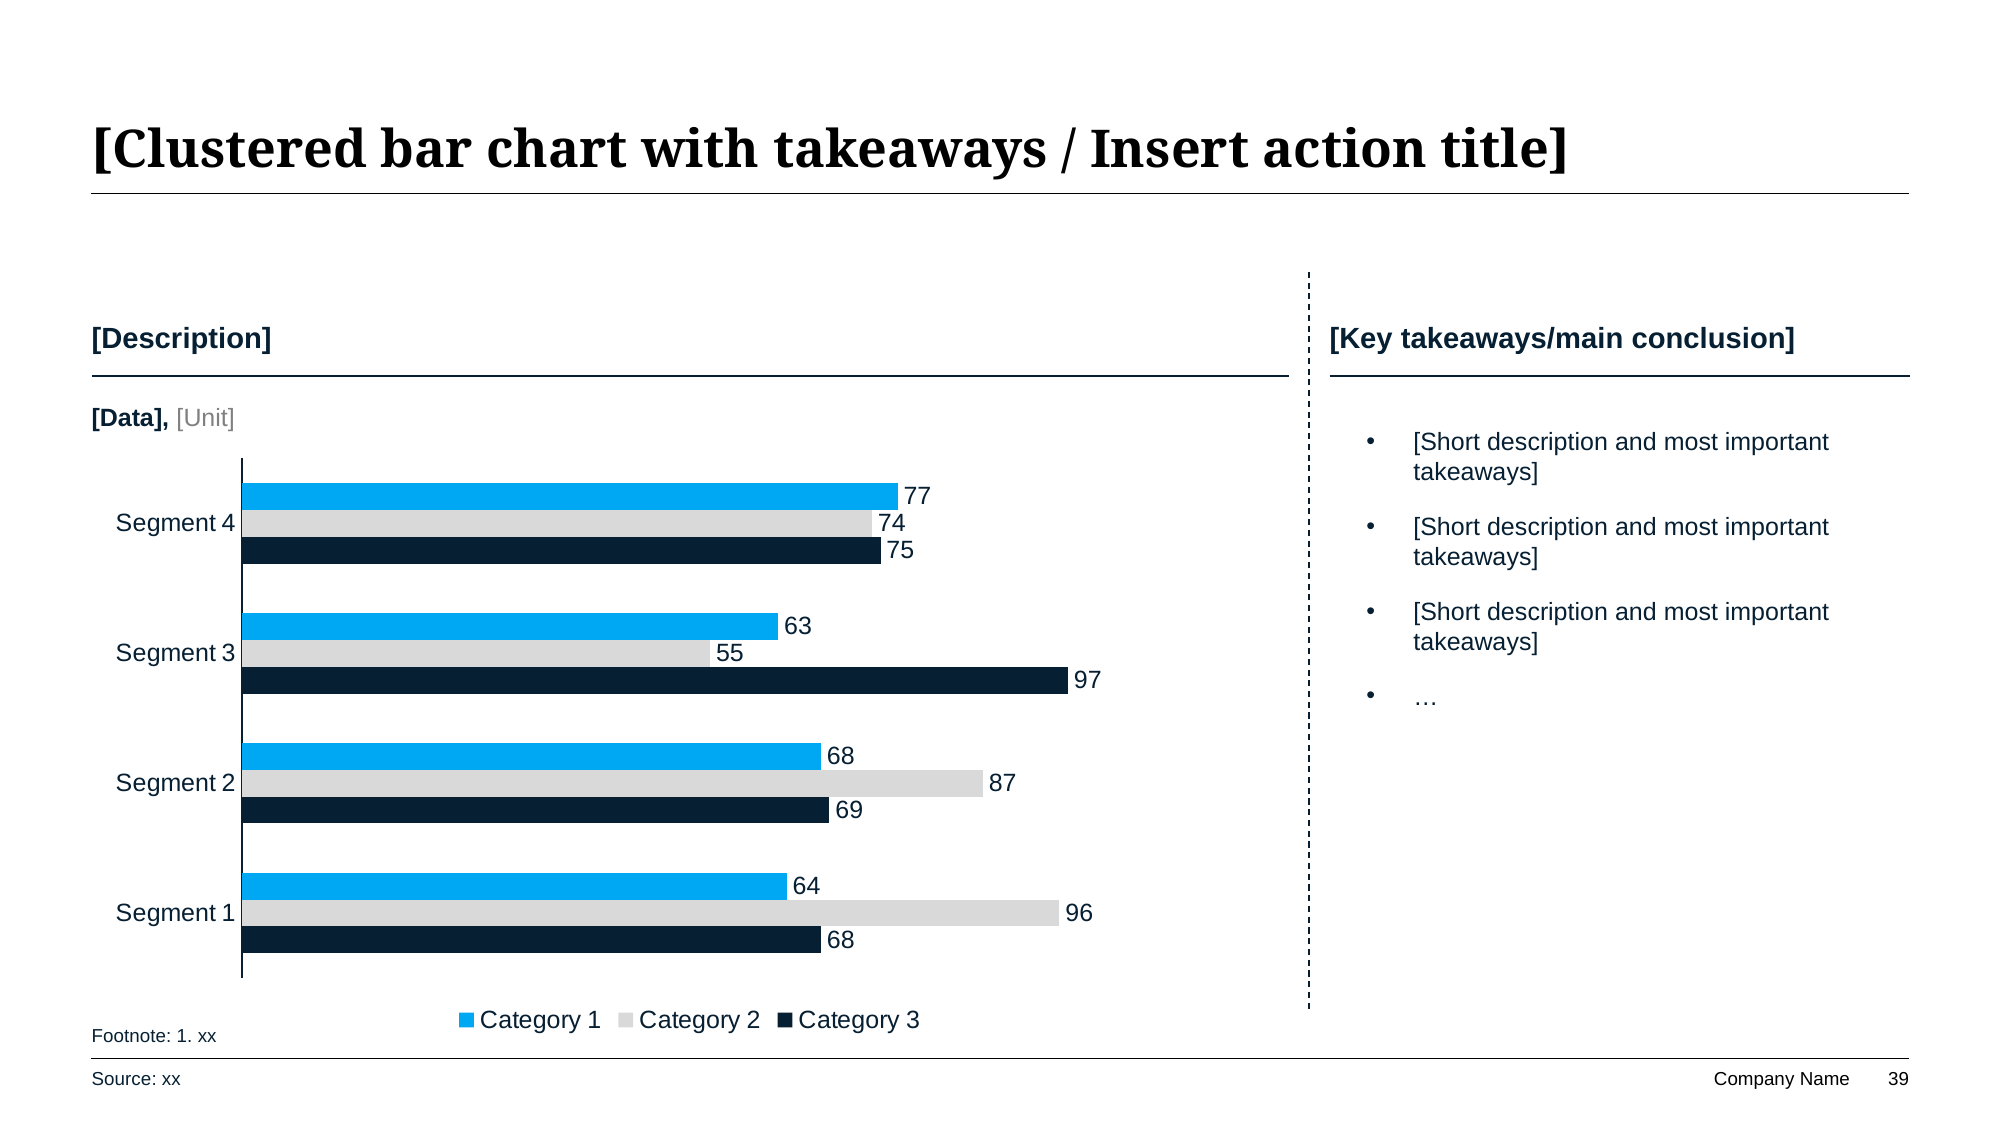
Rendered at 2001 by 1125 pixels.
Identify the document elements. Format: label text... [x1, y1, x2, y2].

chart [91, 446, 1289, 1040]
title [Clustered bar chart with takeaways / Insert action title] [91, 58, 1909, 179]
text_box [Data], [Unit] [91, 394, 412, 440]
text_box [Description] [91, 292, 1289, 363]
text_box [Short description and most important takeaways] [Short description and most important takeaways] [Short description and most important takeaways] … [1351, 418, 1910, 718]
text_box [Key takeaways/main conclusion] [1329, 292, 1910, 363]
text_box Footnote: 1. xx [76, 1005, 1618, 1066]
text_box Source: xx [76, 1066, 1274, 1109]
